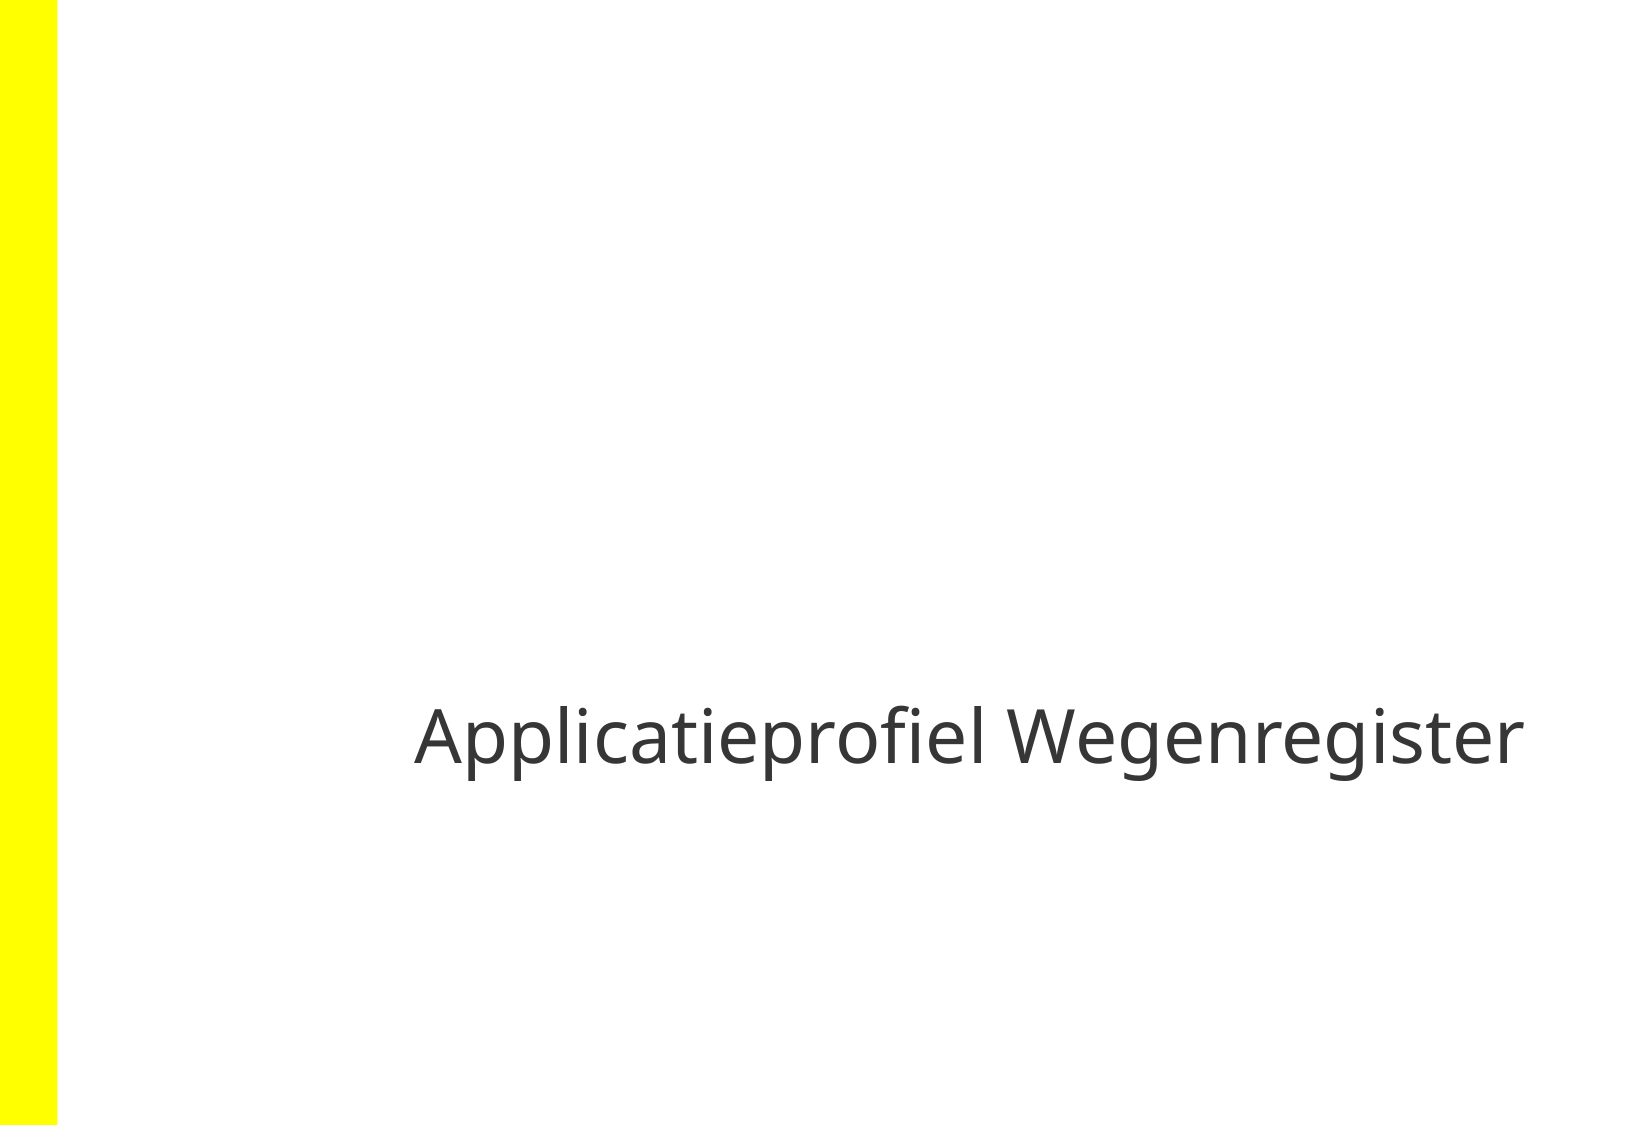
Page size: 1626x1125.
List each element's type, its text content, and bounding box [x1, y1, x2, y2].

title Applicatieprofiel Wegenregister [159, 328, 1542, 787]
